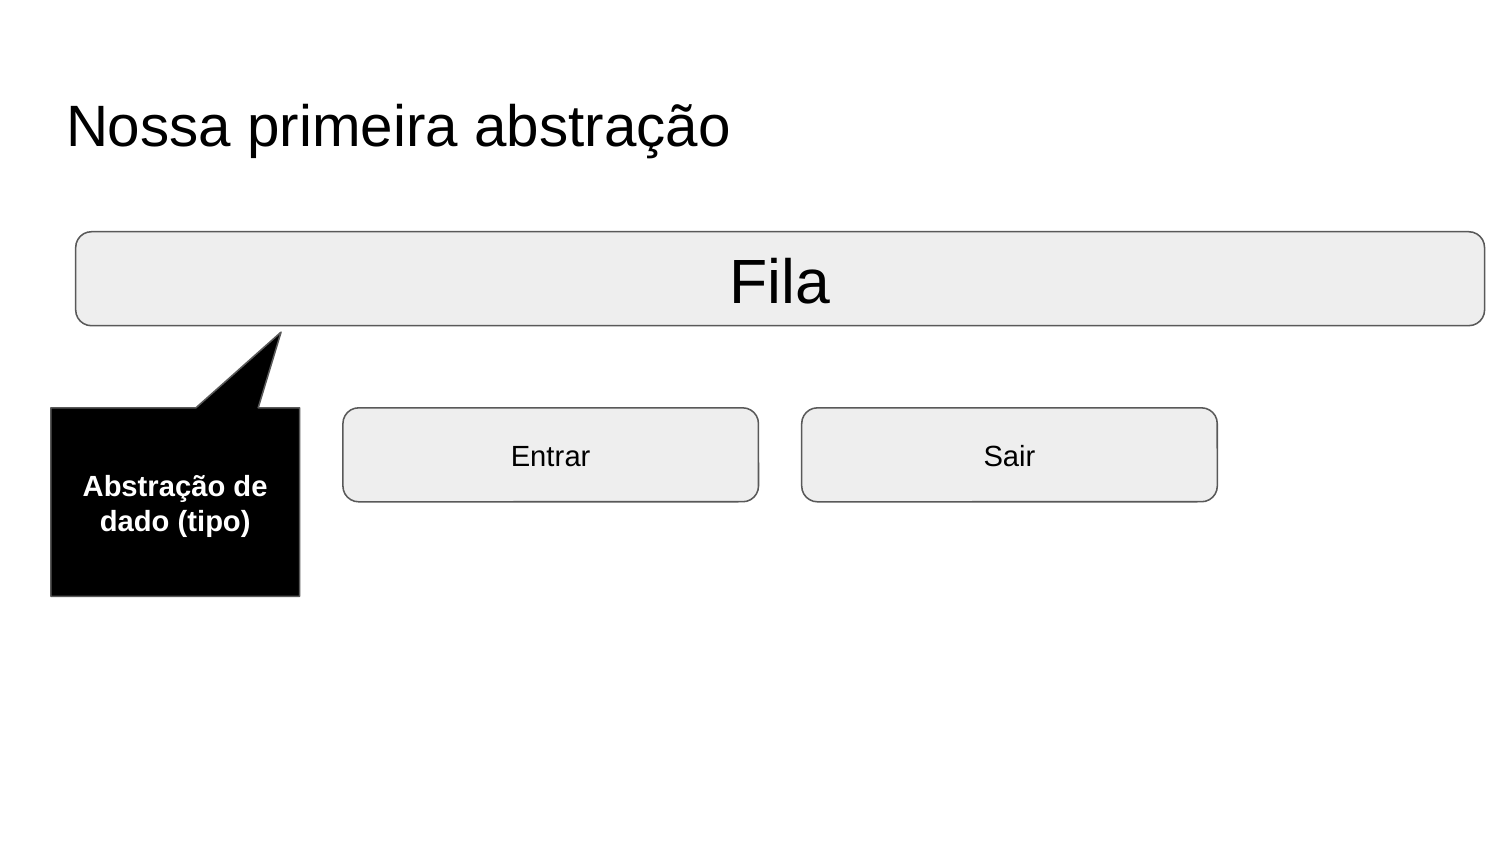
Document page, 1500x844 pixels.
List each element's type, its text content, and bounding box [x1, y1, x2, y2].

text_box Fila [75, 231, 1485, 326]
title Nossa primeira abstração [51, 72, 1449, 167]
text_box Sair [801, 407, 1218, 502]
text_box Abstração de dado (tipo) [50, 332, 300, 597]
text_box Entrar [342, 407, 759, 502]
